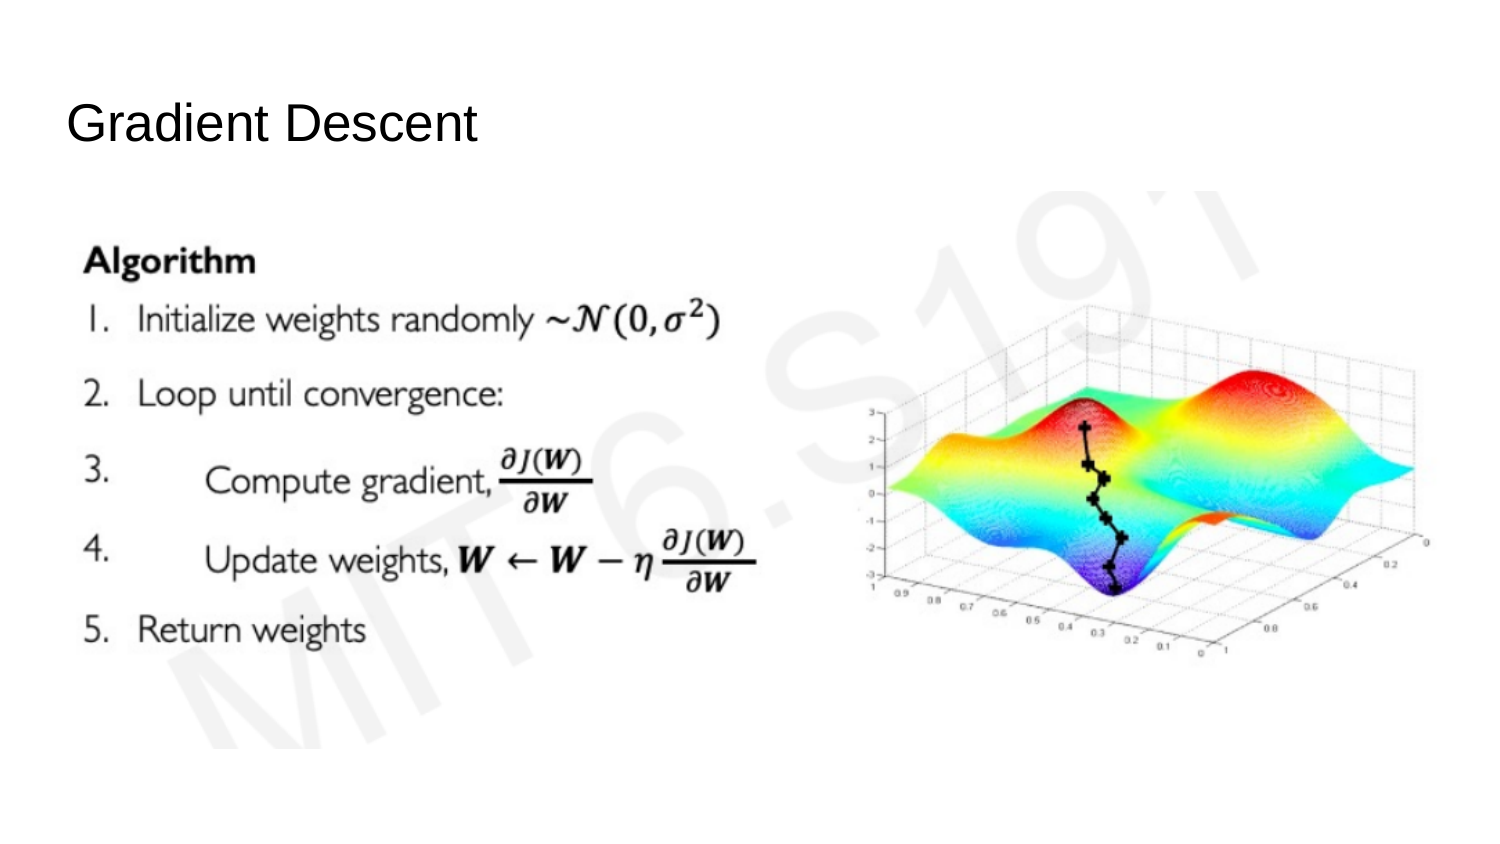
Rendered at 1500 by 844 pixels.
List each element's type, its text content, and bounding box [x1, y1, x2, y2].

picture [24, 191, 1476, 750]
title Gradient Descent [51, 72, 1449, 167]
